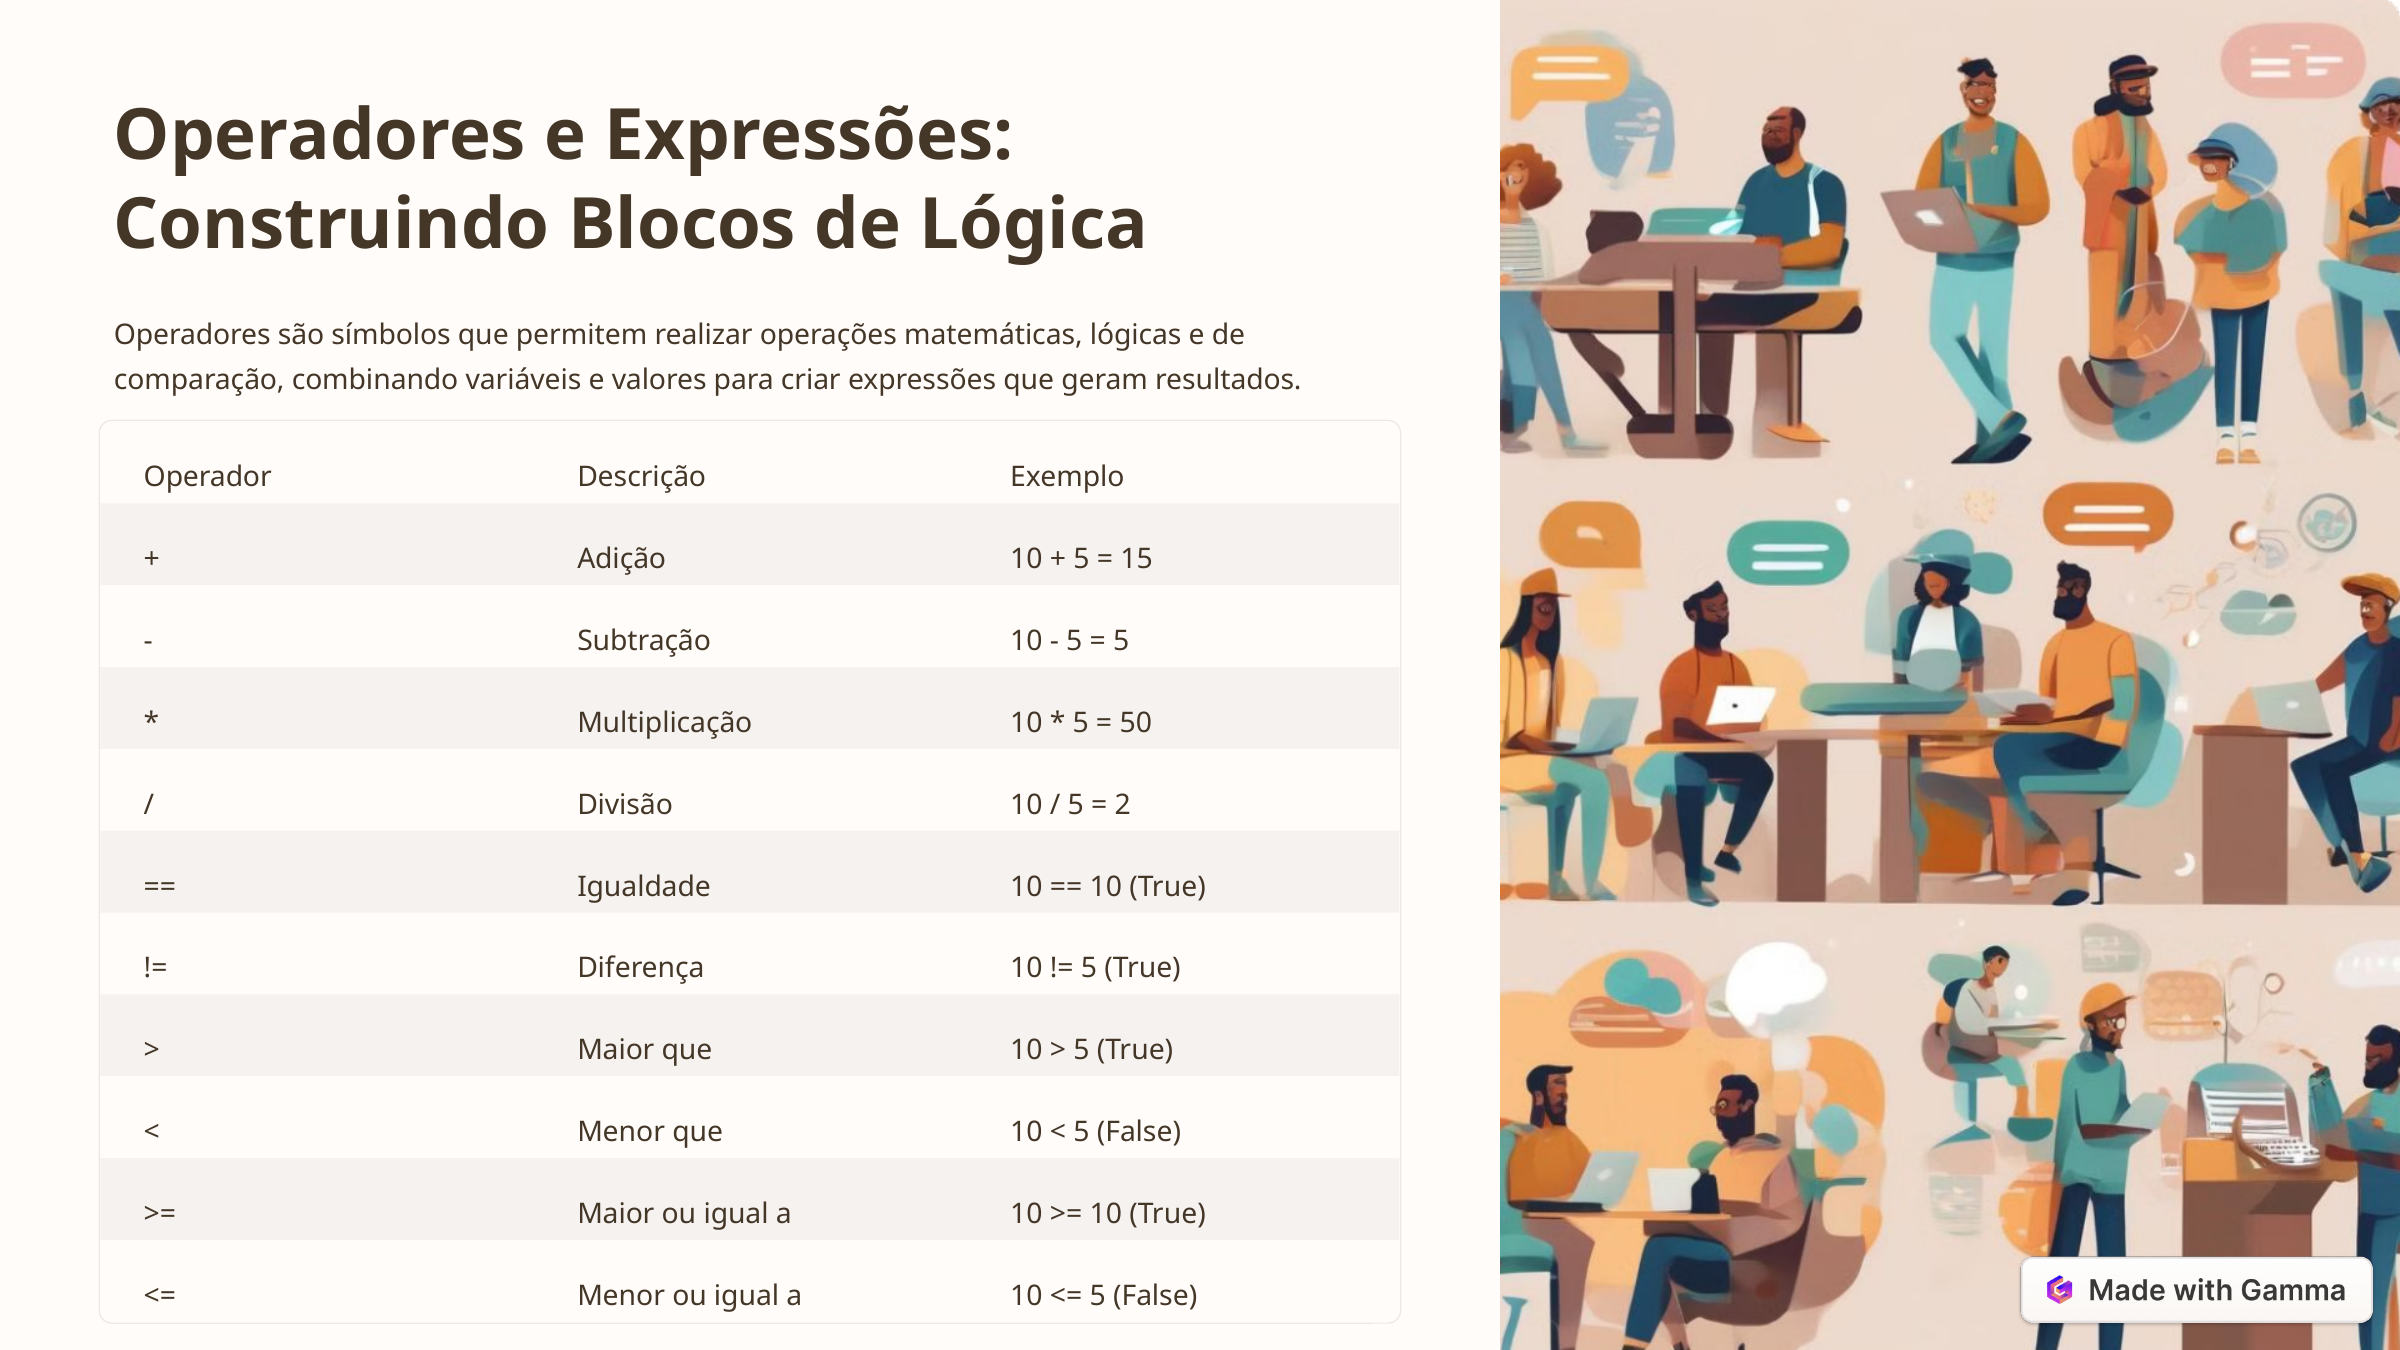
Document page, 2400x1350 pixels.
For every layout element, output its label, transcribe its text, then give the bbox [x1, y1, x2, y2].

text_box 10 >= 10 (True) [995, 1176, 1372, 1222]
text_box Menor ou igual a [562, 1258, 938, 1304]
text_box Operadores são símbolos que permitem realizar operações matemáticas, lógicas e de comparação, combinando variáveis e valores para criar expressões que geram resultados. [99, 297, 1401, 389]
text_box 10 <= 5 (False) [995, 1258, 1372, 1304]
picture [1499, 0, 2400, 1350]
text_box < [128, 1094, 505, 1140]
text_box [100, 667, 1400, 748]
text_box [0, 0, 1499, 1350]
text_box 10 == 10 (True) [995, 848, 1372, 895]
text_box Exemplo [995, 439, 1372, 486]
text_box Diferença [562, 930, 938, 977]
text_box [100, 421, 1400, 503]
text_box > [128, 1012, 505, 1058]
text_box Multiplicação [562, 685, 938, 731]
text_box [100, 1158, 1400, 1240]
text_box Maior ou igual a [562, 1176, 938, 1222]
text_box + [128, 521, 505, 567]
text_box Operadores e Expressões: Construindo Blocos de Lógica [99, 77, 1401, 255]
text_box Subtração [562, 603, 938, 649]
text_box Operador [128, 439, 505, 486]
text_box [100, 1240, 1400, 1322]
text_box 10 / 5 = 2 [995, 767, 1372, 813]
text_box Igualdade [562, 848, 938, 895]
text_box 10 != 5 (True) [995, 930, 1372, 977]
text_box <= [128, 1258, 505, 1304]
text_box / [128, 767, 505, 813]
text_box 10 > 5 (True) [995, 1012, 1372, 1058]
text_box Adição [562, 521, 938, 567]
text_box 10 + 5 = 15 [995, 521, 1372, 567]
text_box == [128, 848, 505, 895]
text_box 10 < 5 (False) [995, 1094, 1372, 1140]
text_box Maior que [562, 1012, 938, 1058]
text_box >= [128, 1176, 505, 1222]
text_box Descrição [562, 439, 938, 486]
text_box [100, 748, 1400, 830]
text_box 10 - 5 = 5 [995, 603, 1372, 649]
text_box - [128, 603, 505, 649]
text_box [100, 503, 1400, 585]
text_box [100, 585, 1400, 667]
text_box [100, 994, 1400, 1076]
text_box [100, 1076, 1400, 1158]
text_box Menor que [562, 1094, 938, 1140]
text_box != [128, 930, 505, 977]
text_box Divisão [562, 767, 938, 813]
text_box [100, 912, 1400, 994]
text_box * [128, 685, 505, 731]
text_box [100, 830, 1400, 912]
text_box 10 * 5 = 50 [995, 685, 1372, 731]
